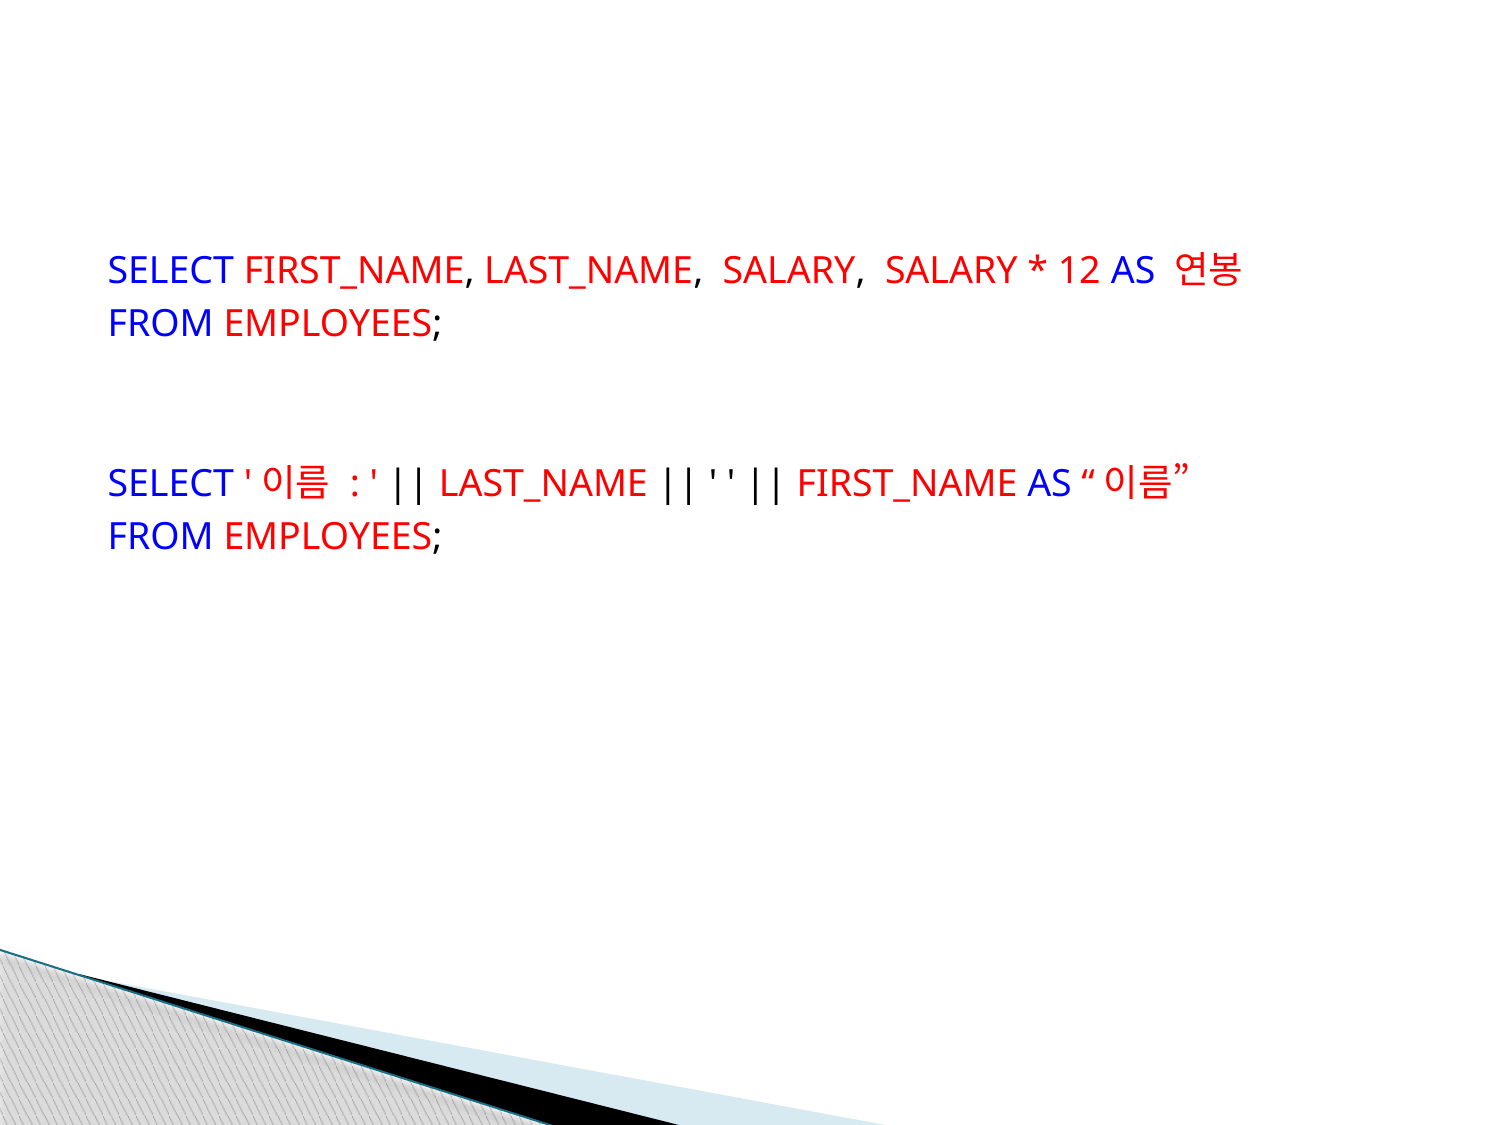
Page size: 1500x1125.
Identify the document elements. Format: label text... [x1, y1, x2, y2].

list SELECT FIRST_NAME, LAST_NAME, SALARY, SALARY * 12 AS 연봉 FROM EMPLOYEES; SELECT '이름 : ' || LAST_NAME || ' ' || FIRST_NAME AS “이름” FROM EMPLOYEES; [75, 78, 1425, 986]
